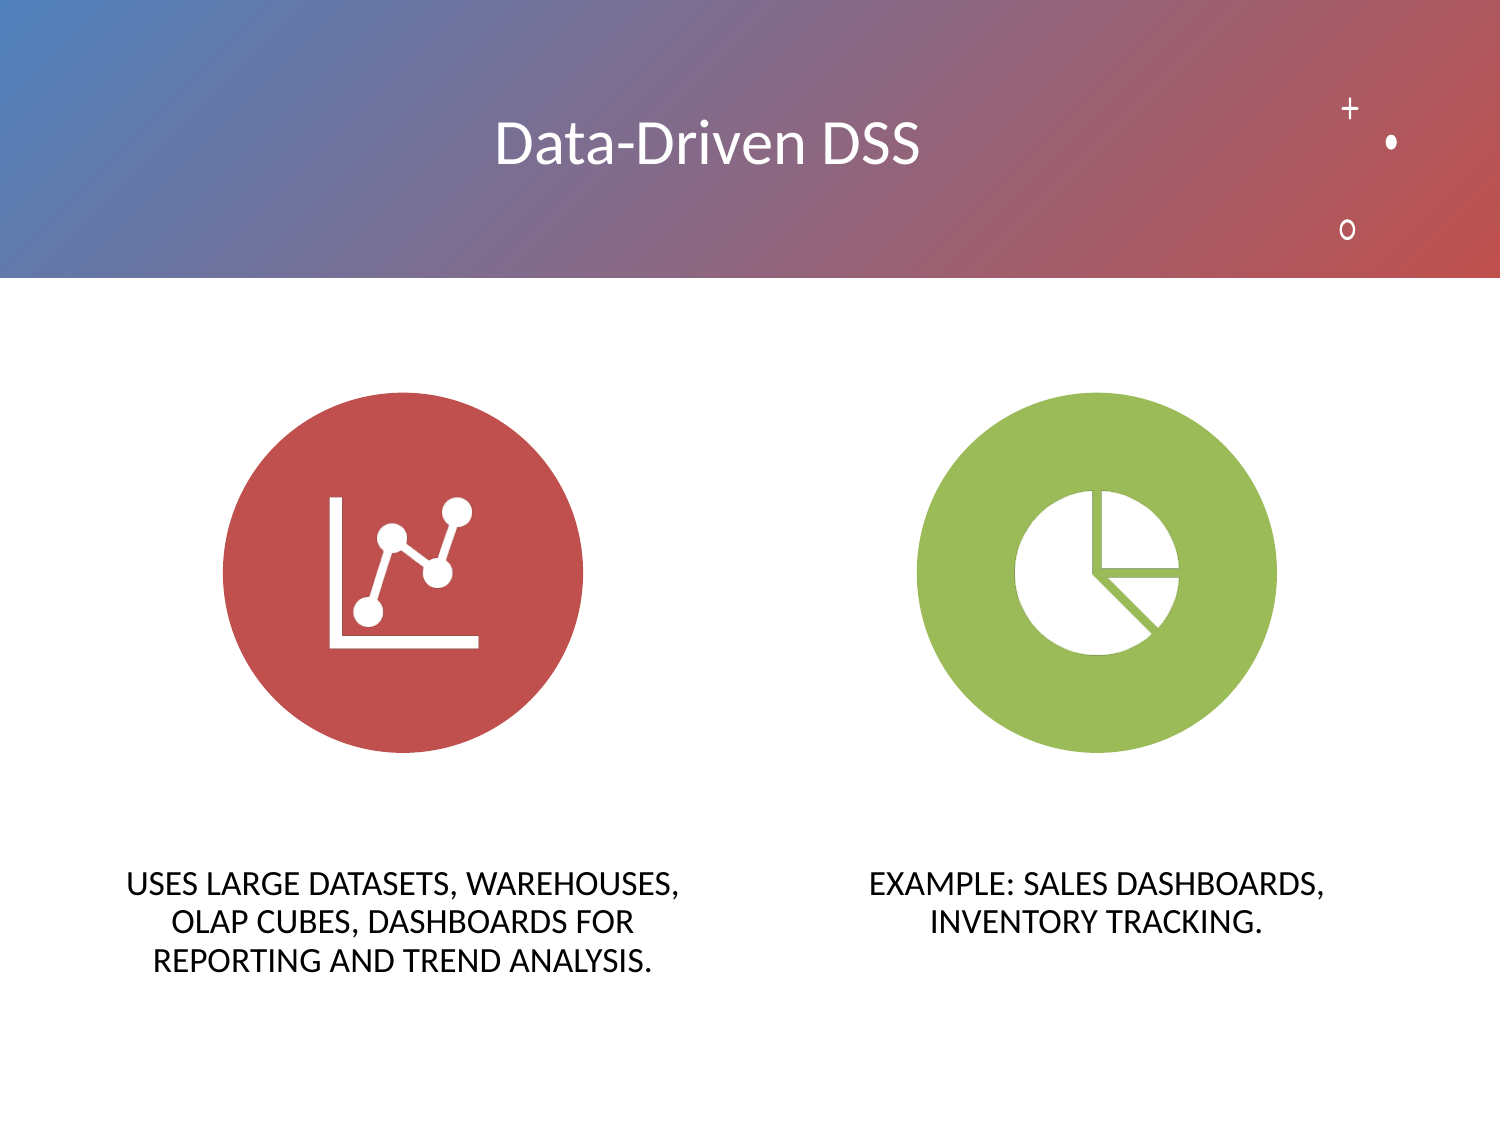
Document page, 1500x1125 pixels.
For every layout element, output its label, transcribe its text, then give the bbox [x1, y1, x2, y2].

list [102, 362, 1398, 1014]
text_box [1385, 134, 1397, 150]
text_box [0, 0, 1500, 279]
text_box [1341, 97, 1359, 120]
title Data-Driven DSS [103, 49, 1313, 228]
text_box [1339, 219, 1356, 241]
